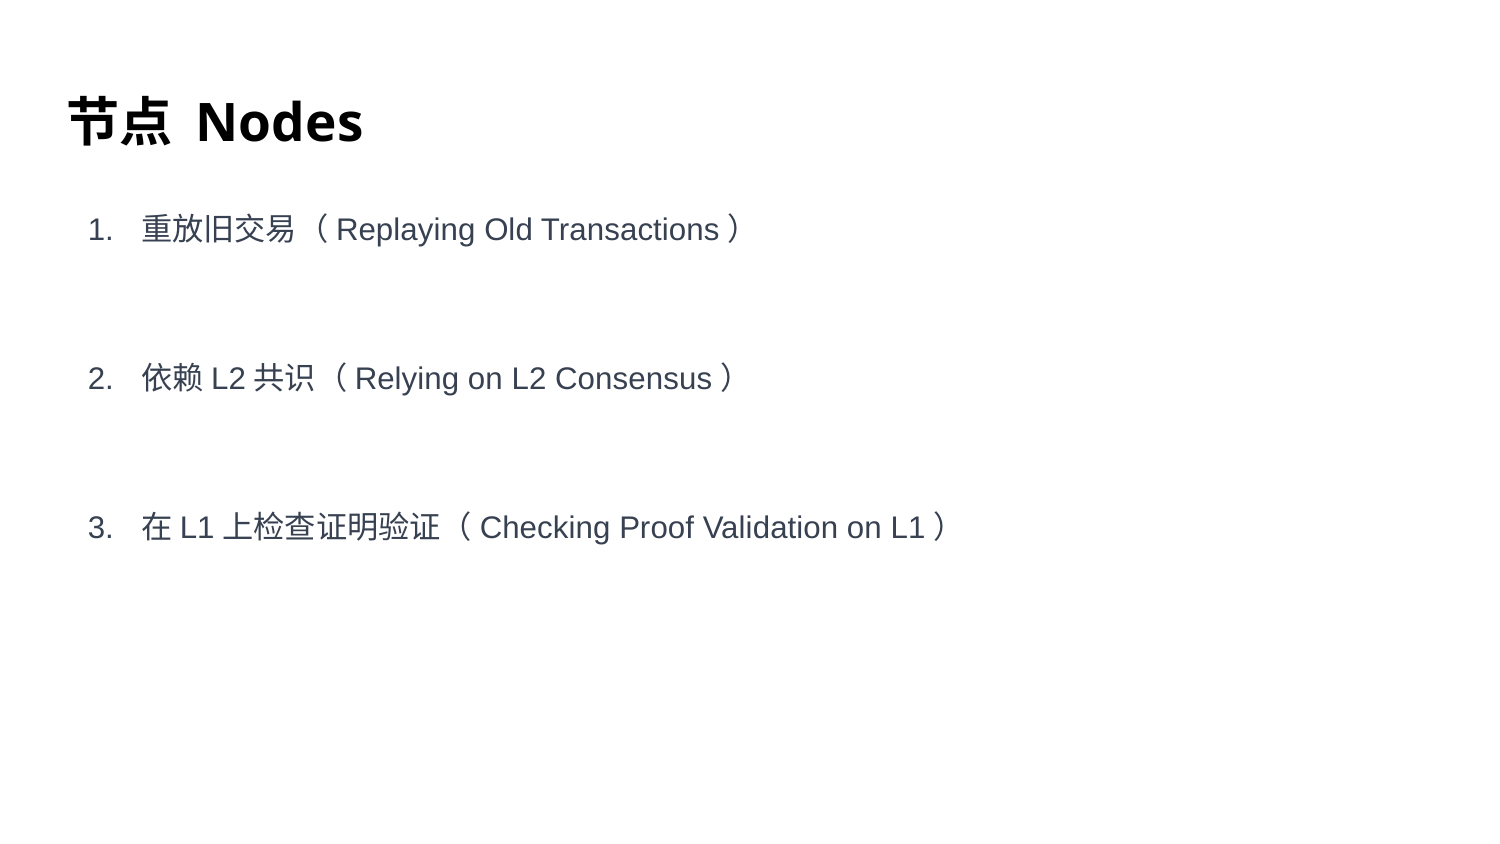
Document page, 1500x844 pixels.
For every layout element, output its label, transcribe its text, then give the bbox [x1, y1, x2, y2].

title 节点 Nodes [51, 72, 1449, 167]
list 重放旧交易（Replaying Old Transactions） 依赖L2共识（Relying on L2 Consensus） 在L1上检查证明验证（Checking Proof Validation on L1） [51, 189, 1449, 750]
